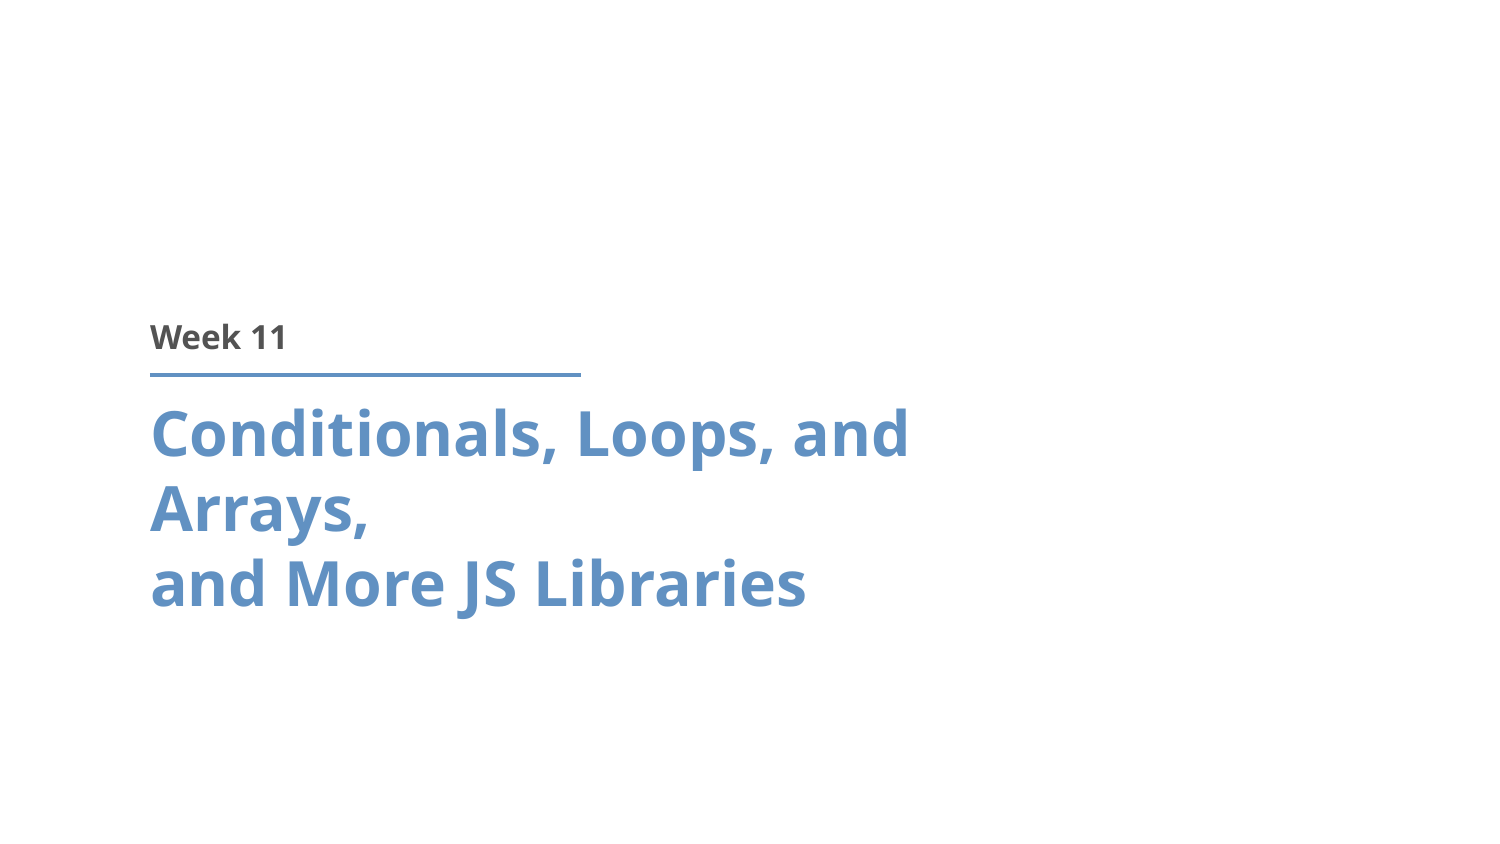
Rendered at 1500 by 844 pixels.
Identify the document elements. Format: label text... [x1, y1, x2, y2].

title Conditionals, Loops, and Arrays, and More JS Libraries [150, 393, 1115, 694]
list Week 11 [150, 300, 743, 357]
